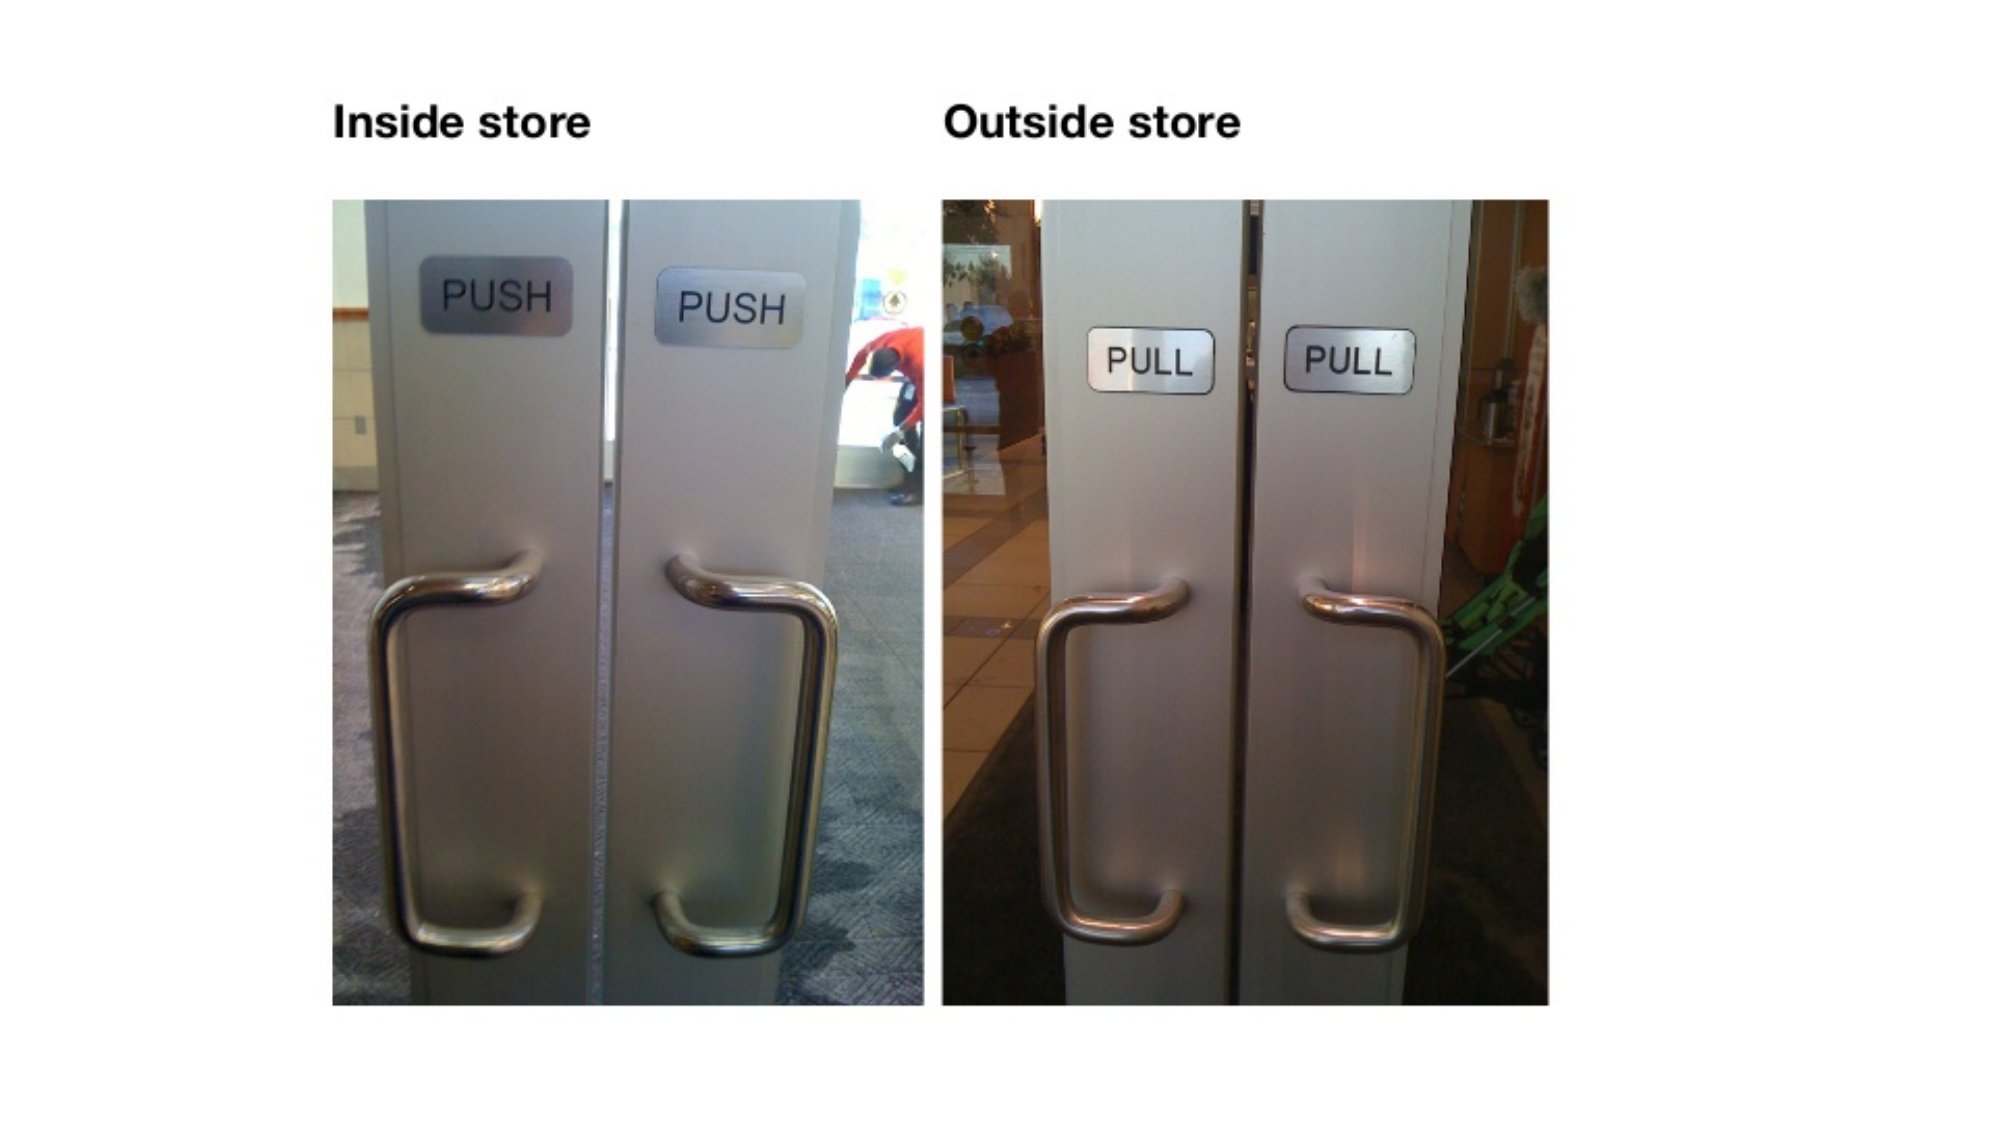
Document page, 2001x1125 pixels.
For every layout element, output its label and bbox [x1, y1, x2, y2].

list [277, 59, 1602, 1054]
